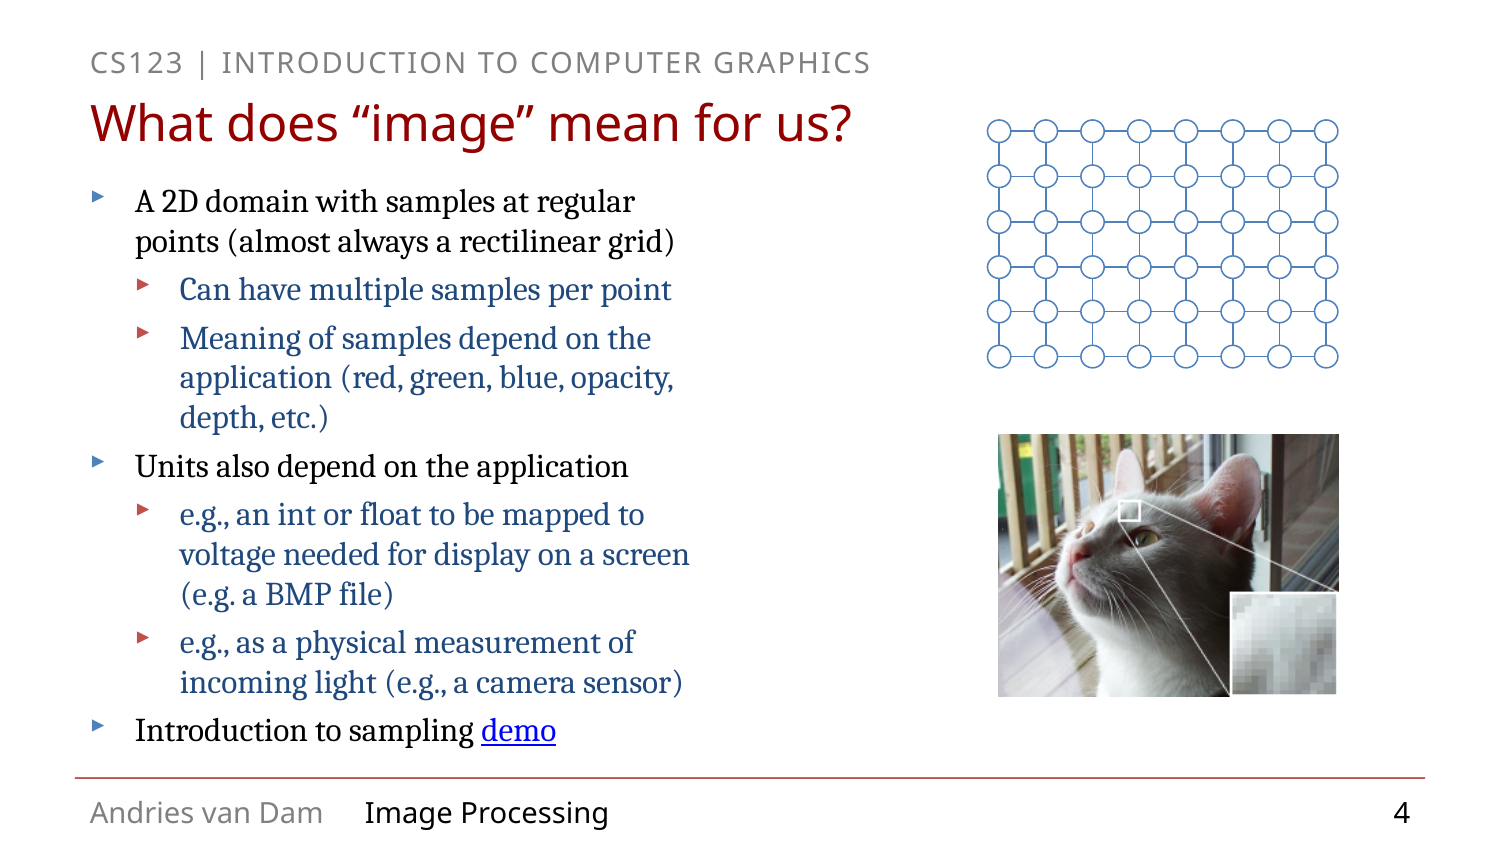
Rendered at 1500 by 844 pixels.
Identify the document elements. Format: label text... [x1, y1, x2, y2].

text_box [987, 119, 1339, 698]
slide_number 4 [1224, 787, 1425, 827]
title What does “image” mean for us? [75, 84, 1425, 160]
list A 2D domain with samples at regular points (almost always a rectilinear grid) Can have multiple samples per point Meaning of samples depend on the application (red, green, blue, opacity, depth, etc.) Units also depend on the application e.g., an int or float to be mapped to voltage needed for display on a screen (e.g. a BMP file) e.g., as a physical measurement of incoming light (e.g., a camera sensor) Introduction to sampling demo [75, 171, 738, 760]
footer Image Processing [350, 787, 1213, 827]
